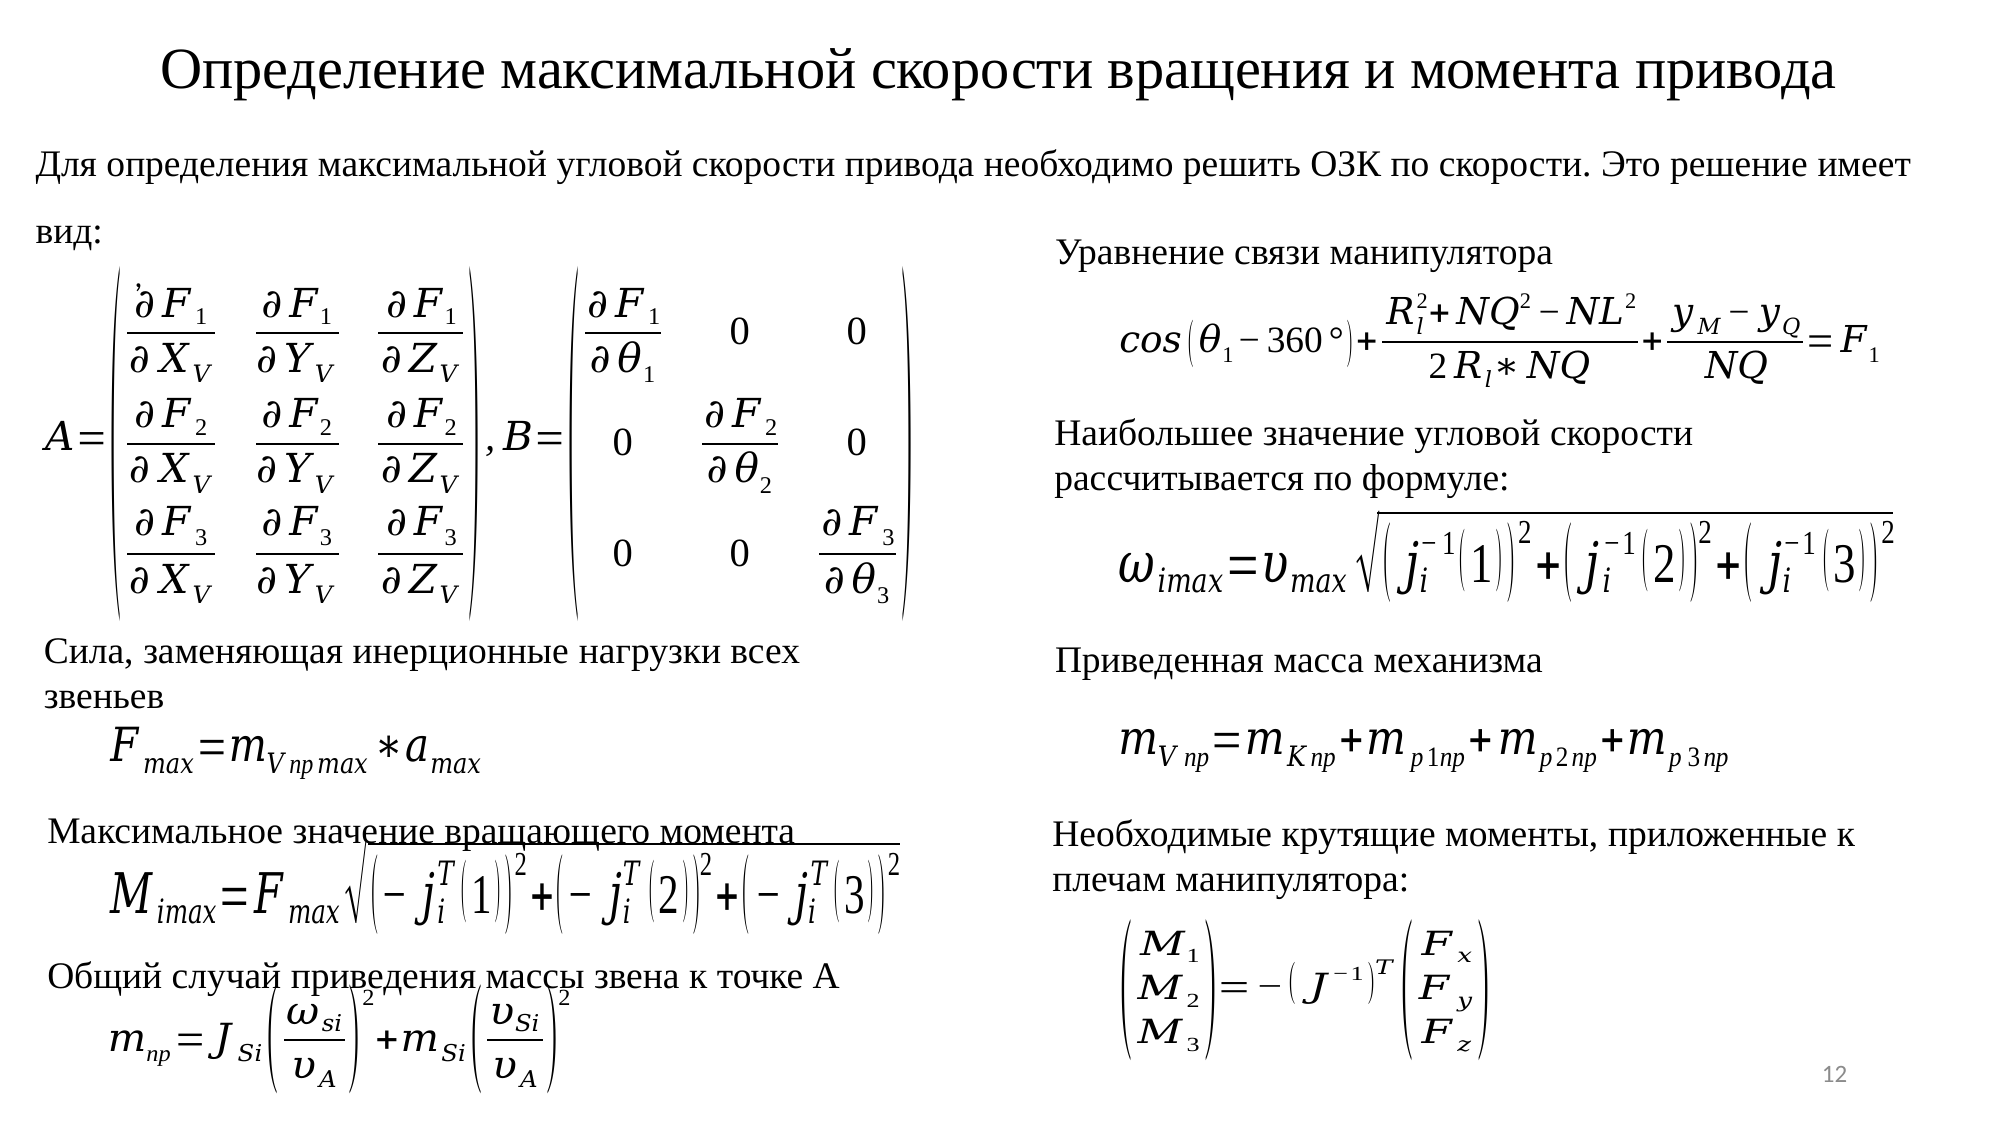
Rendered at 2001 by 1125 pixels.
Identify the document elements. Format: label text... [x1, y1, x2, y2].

text_box Общий случай приведения массы звена к точке А [32, 943, 856, 1004]
text_box Уравнение связи манипулятора [1040, 219, 1569, 279]
title Определение максимальной скорости вращения и момента привода [136, 0, 1862, 142]
text_box Сила, заменяющая инерционные нагрузки всех звеньев [29, 618, 903, 724]
text_box Наибольшее значение угловой скорости рассчитывается по формуле: [1039, 400, 1960, 506]
slide_number 12 [1412, 1042, 1863, 1103]
text_box Максимальное значение вращающего момента [32, 798, 812, 859]
text_box Необходимые крутящие моменты, приложенные к плечам манипулятора: [1037, 801, 1944, 907]
text_box Приведенная масса механизма [1040, 627, 1559, 688]
